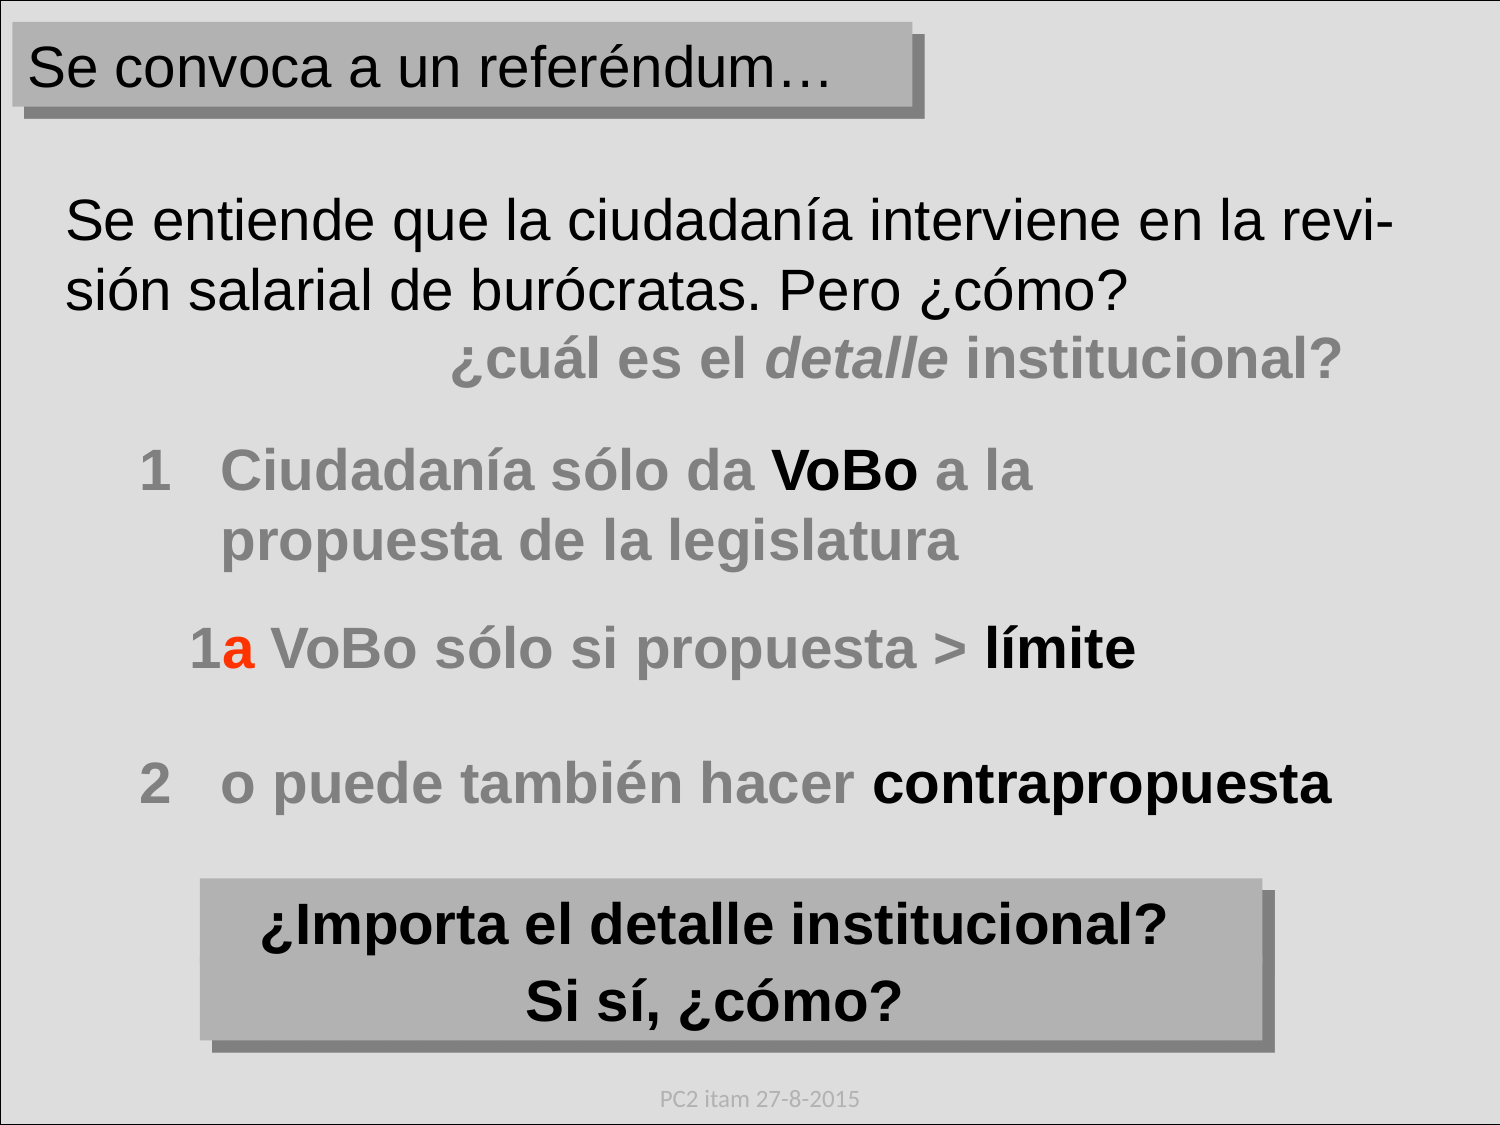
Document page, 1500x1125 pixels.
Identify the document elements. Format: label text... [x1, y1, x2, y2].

text_box 1 Ciudadanía sólo da VoBo a la propuesta de la legislatura [125, 424, 1225, 580]
text_box 2 o puede también hacer contrapropuesta [124, 737, 1388, 823]
text_box Se entiende que la ciudadanía interviene en la revi-sión salarial de burócratas. Pero ¿cómo? [49, 174, 1475, 330]
text_box ¿cuál es el detalle institucional? [435, 312, 1413, 398]
text_box Se convoca a un referéndum… [12, 21, 913, 107]
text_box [199, 878, 1263, 1041]
text_box 1a VoBo sólo si propuesta > límite [174, 602, 1463, 688]
